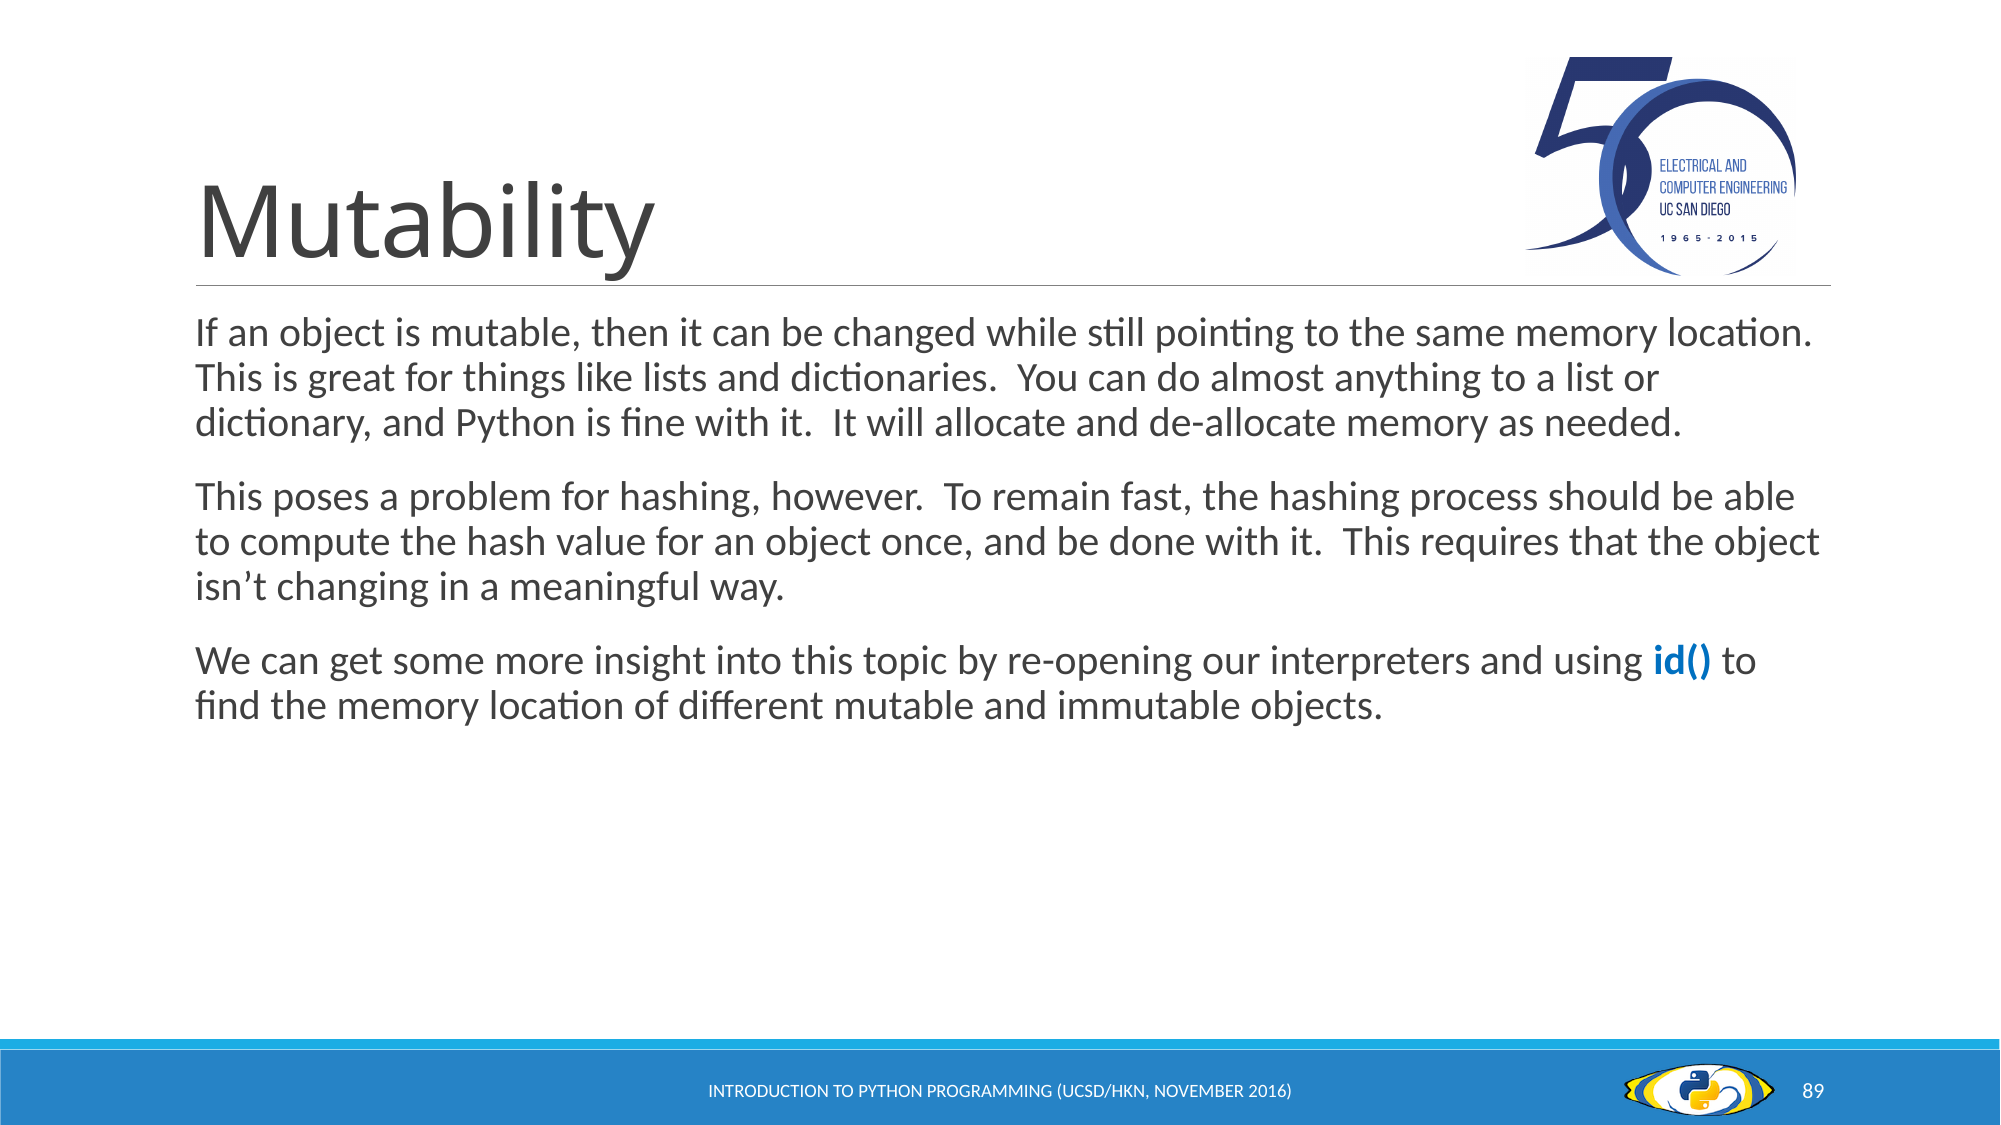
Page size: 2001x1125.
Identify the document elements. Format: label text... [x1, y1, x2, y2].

footer Introduction to Python Programming (UCSD/HKN, November 2016) [604, 1059, 1396, 1120]
title Mutability [180, 47, 1830, 285]
list If an object is mutable, then it can be changed while still pointing to the same memory location. This is great for things like lists and dictionaries. You can do almost anything to a list or dictionary, and Python is fine with it. It will allocate and de-allocate memory as needed. This poses a problem for hashing, however. To remain fast, the hashing process should be able to compute the hash value for an object once, and be done with it. This requires that the object isn’t changing in a meaningful way. We can get some more insight into this topic by re-opening our interpreters and using id() to find the memory location of different mutable and immutable objects. [180, 302, 1830, 963]
slide_number 89 [1624, 1059, 1840, 1120]
